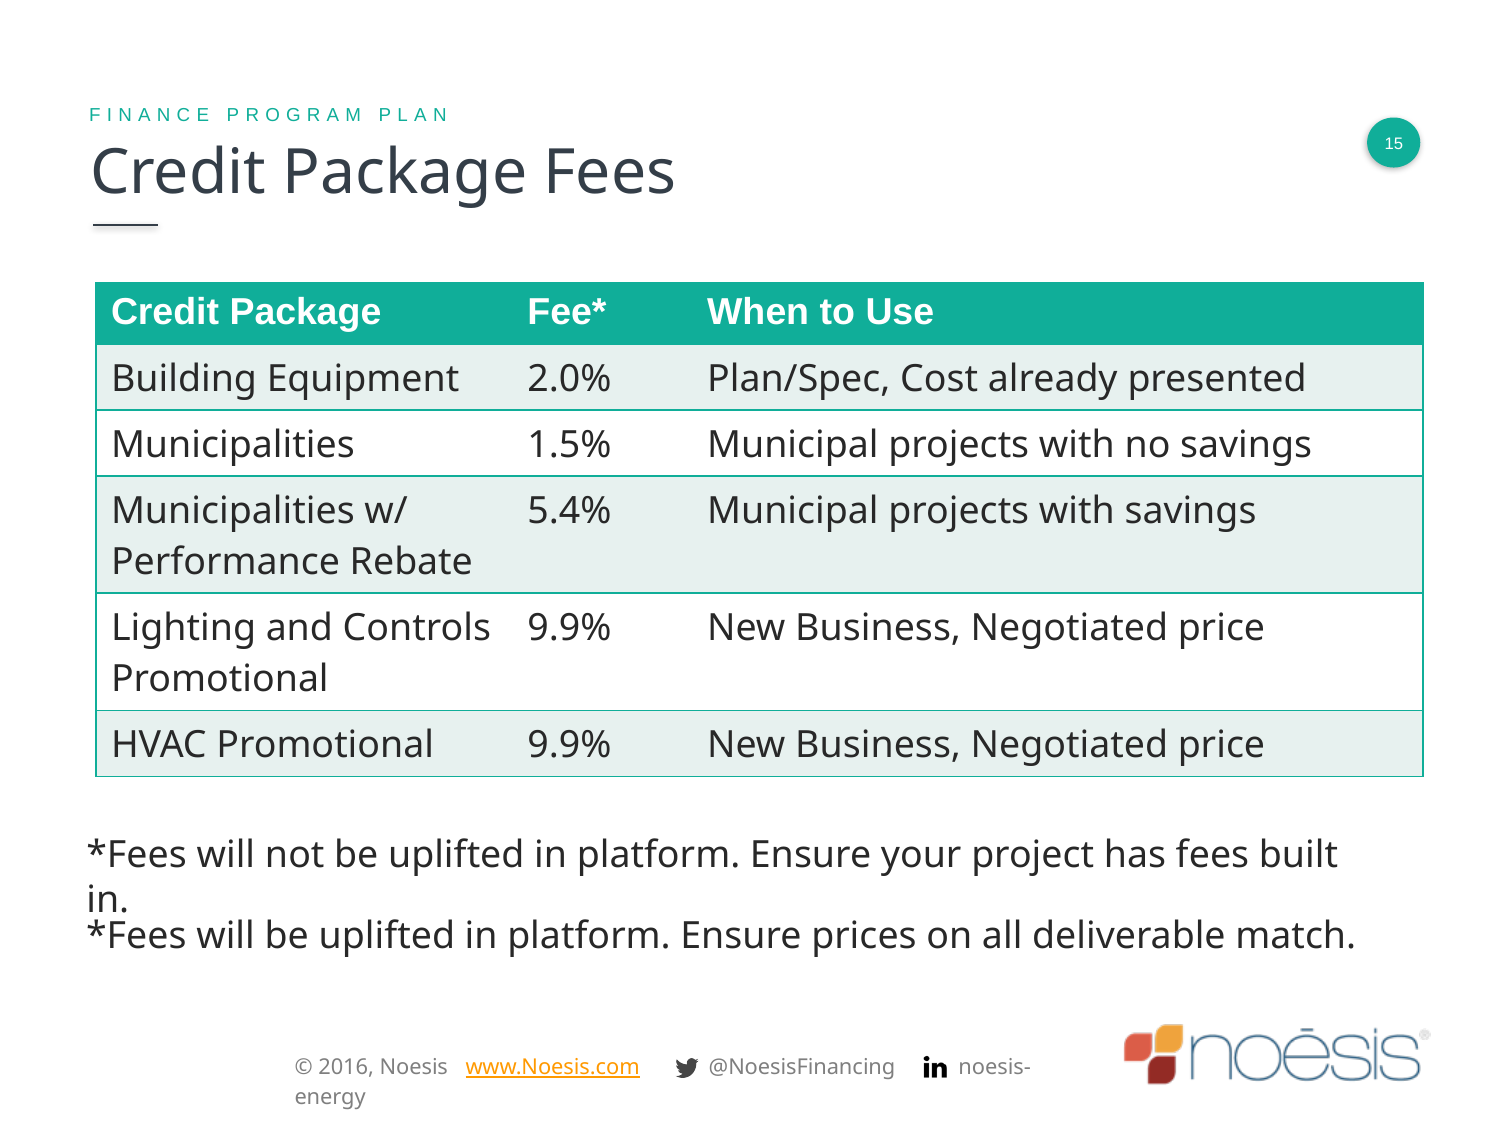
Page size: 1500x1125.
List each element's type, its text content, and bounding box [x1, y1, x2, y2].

text_box *Fees will be uplifted in platform. Ensure prices on all deliverable match. [71, 903, 1403, 964]
title Get Started [667, 1054, 707, 1082]
title Credit Package Fees [75, 75, 1325, 263]
table_cell New Business, Negotiated price [692, 711, 1422, 776]
table_cell 5.4% [512, 477, 692, 592]
table_cell 9.9% [512, 594, 692, 710]
table_cell Municipal projects with no savings [692, 411, 1422, 475]
table_cell Municipal projects with savings [692, 477, 1422, 592]
table_header Credit Package [97, 284, 512, 343]
table_cell 9.9% [512, 711, 692, 776]
table_cell Building Equipment [97, 345, 512, 409]
table_cell Municipalities w/ Performance Rebate [97, 477, 512, 592]
table_cell 2.0% [512, 345, 692, 409]
text_box *Fees will not be uplifted in platform. Ensure your project has fees built in. [71, 822, 1395, 903]
table_header Fee* [512, 284, 692, 343]
table_cell New Business, Negotiated price [692, 594, 1422, 710]
table_cell Plan/Spec, Cost already presented [692, 345, 1422, 409]
picture [915, 1053, 955, 1080]
picture [1123, 1009, 1432, 1102]
table_cell Lighting and Controls Promotional [97, 594, 512, 710]
table_cell HVAC Promotional [97, 711, 512, 776]
table_header When to Use [692, 284, 1422, 343]
table_cell 1.5% [512, 411, 692, 475]
table_cell Municipalities [97, 411, 512, 475]
text_box FINANCE PROGRAM PLAN [74, 95, 900, 167]
